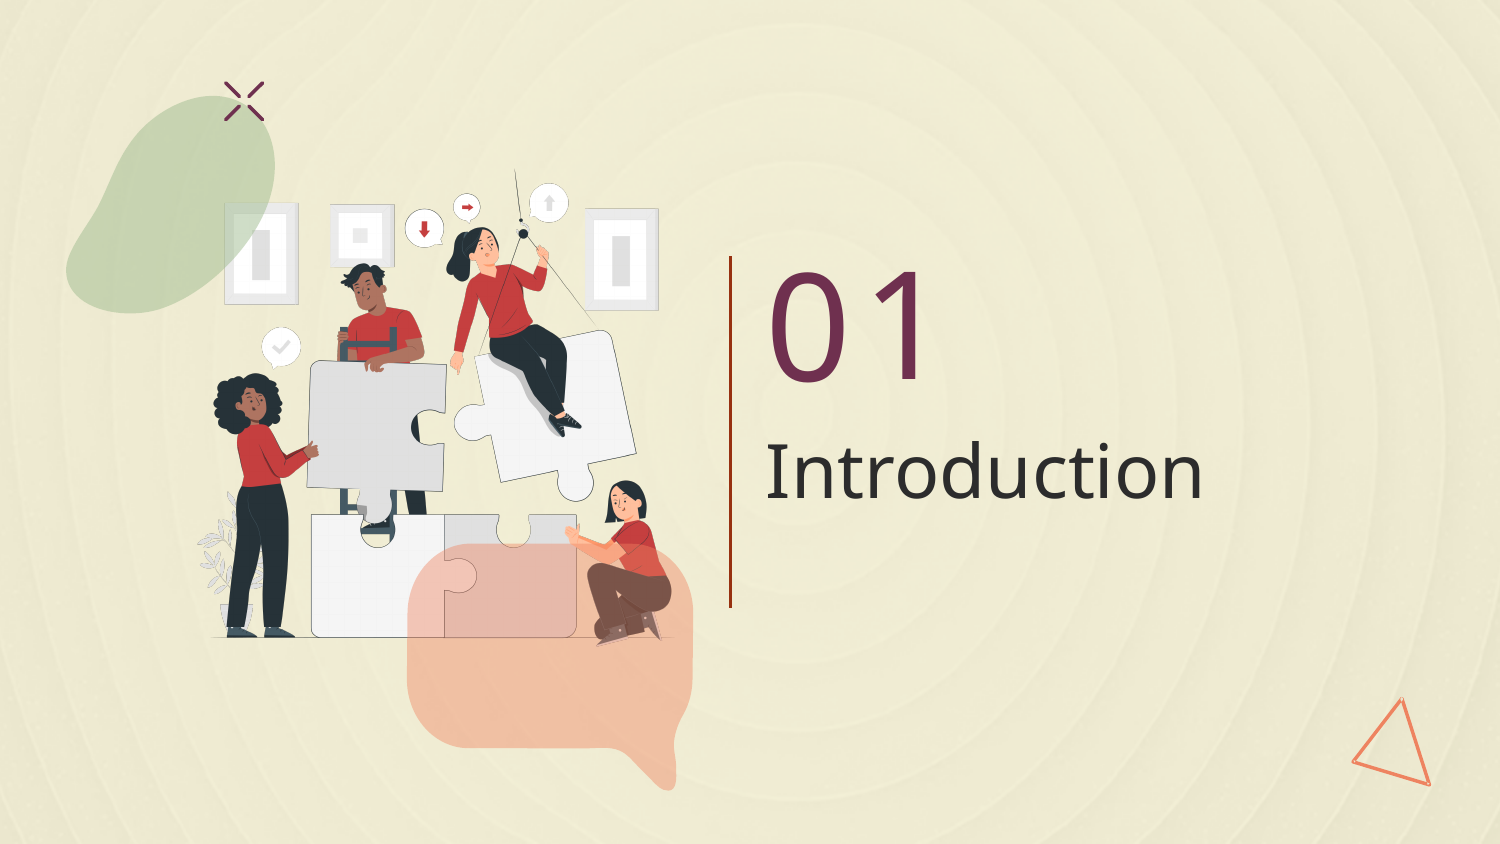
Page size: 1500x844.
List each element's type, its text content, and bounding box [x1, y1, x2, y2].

picture [186, 154, 694, 662]
text_box 1 [847, 222, 1500, 417]
text_box [406, 669, 693, 791]
title 0 [750, 234, 847, 409]
title Introduction [750, 409, 1314, 609]
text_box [24, 62, 322, 361]
